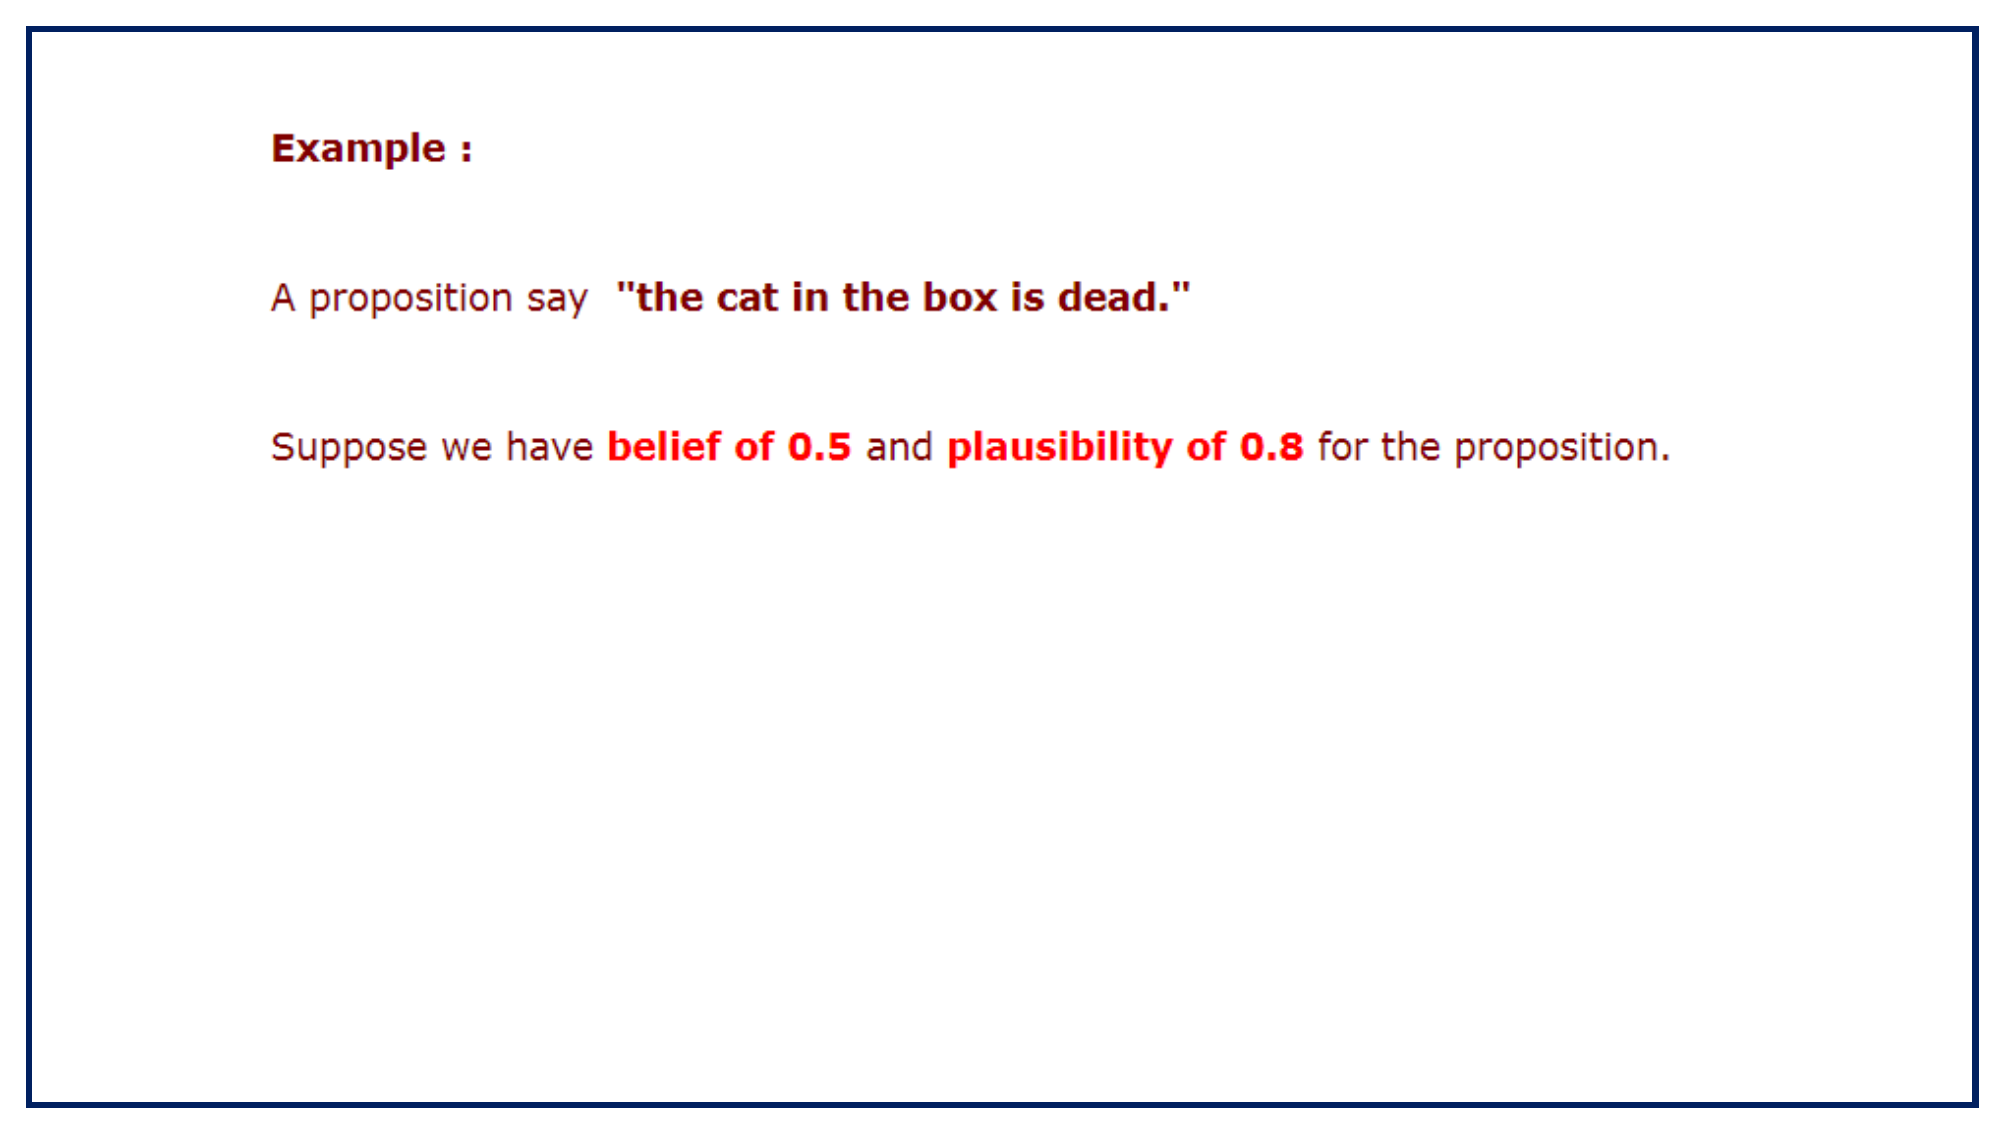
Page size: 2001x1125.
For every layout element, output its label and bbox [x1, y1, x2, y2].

picture [196, 108, 1849, 567]
text_box [28, 28, 1977, 1106]
